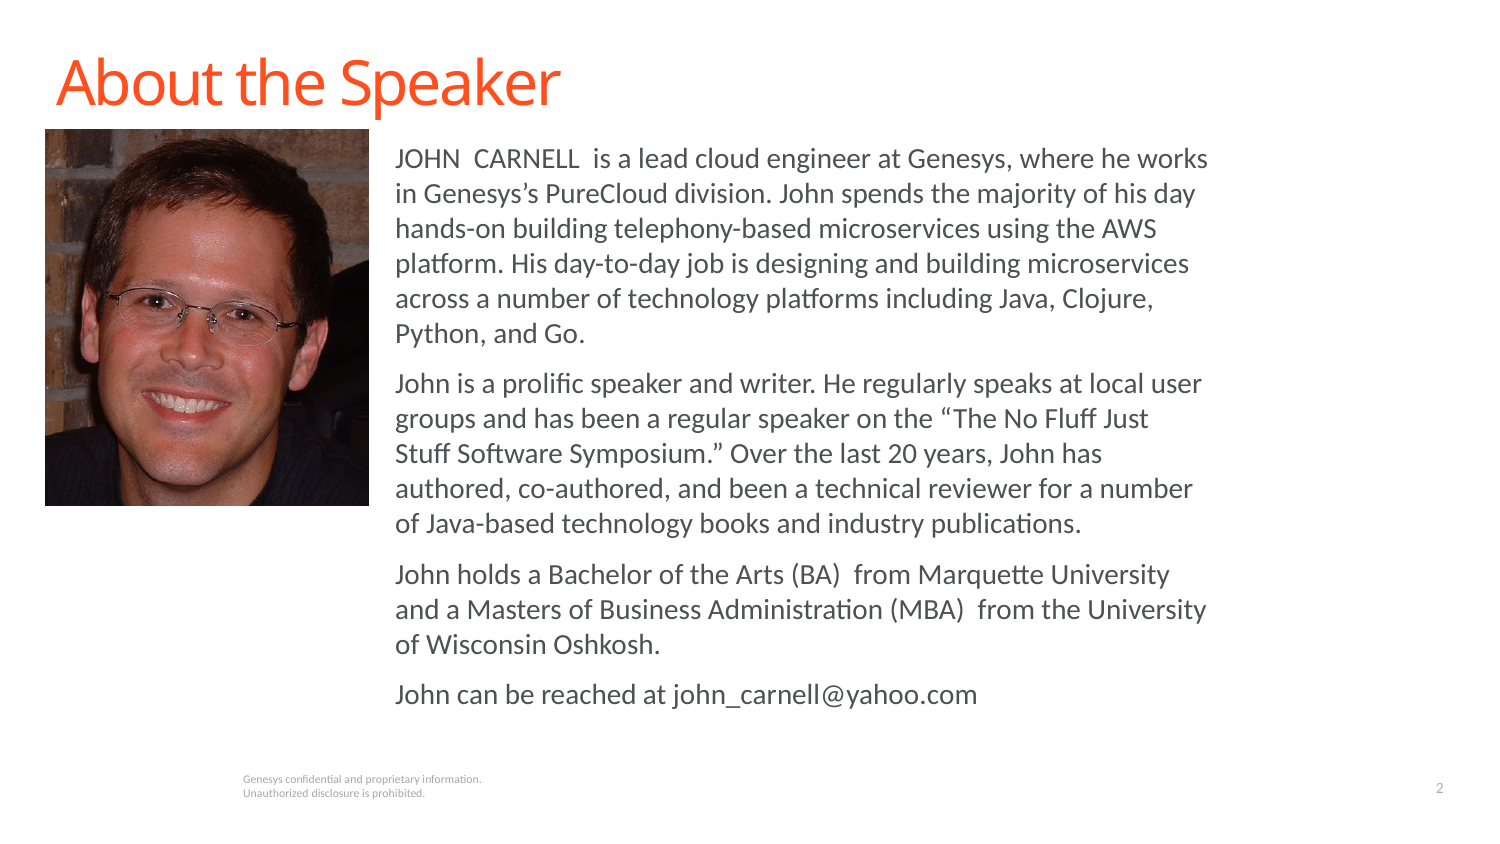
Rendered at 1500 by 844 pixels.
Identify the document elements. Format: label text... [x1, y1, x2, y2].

title About the Speaker [56, 51, 1444, 148]
picture [45, 129, 369, 506]
list JOHN CARNELL is a lead cloud engineer at Genesys, where he works in Genesys’s PureCloud division. John spends the majority of his day hands-on building telephony-based microservices using the AWS platform. His day-to-day job is designing and building microservices across a number of technology platforms including Java, Clojure, Python, and Go. John is a prolific speaker and writer. He regularly speaks at local user groups and has been a regular speaker on the “The No Fluff Just Stuff Software Symposium.” Over the last 20 years, John has authored, co-authored, and been a technical reviewer for a number of Java-based technology books and industry publications. John holds a Bachelor of the Arts (BA) from Marquette University and a Masters of Business Administration (MBA) from the University of Wisconsin Oshkosh. John can be reached at john_carnell@yahoo.com [395, 109, 1211, 688]
slide_number 2 [1130, 764, 1444, 810]
footer Genesys confidential and proprietary information. Unauthorized disclosure is prohibited. [243, 772, 510, 810]
